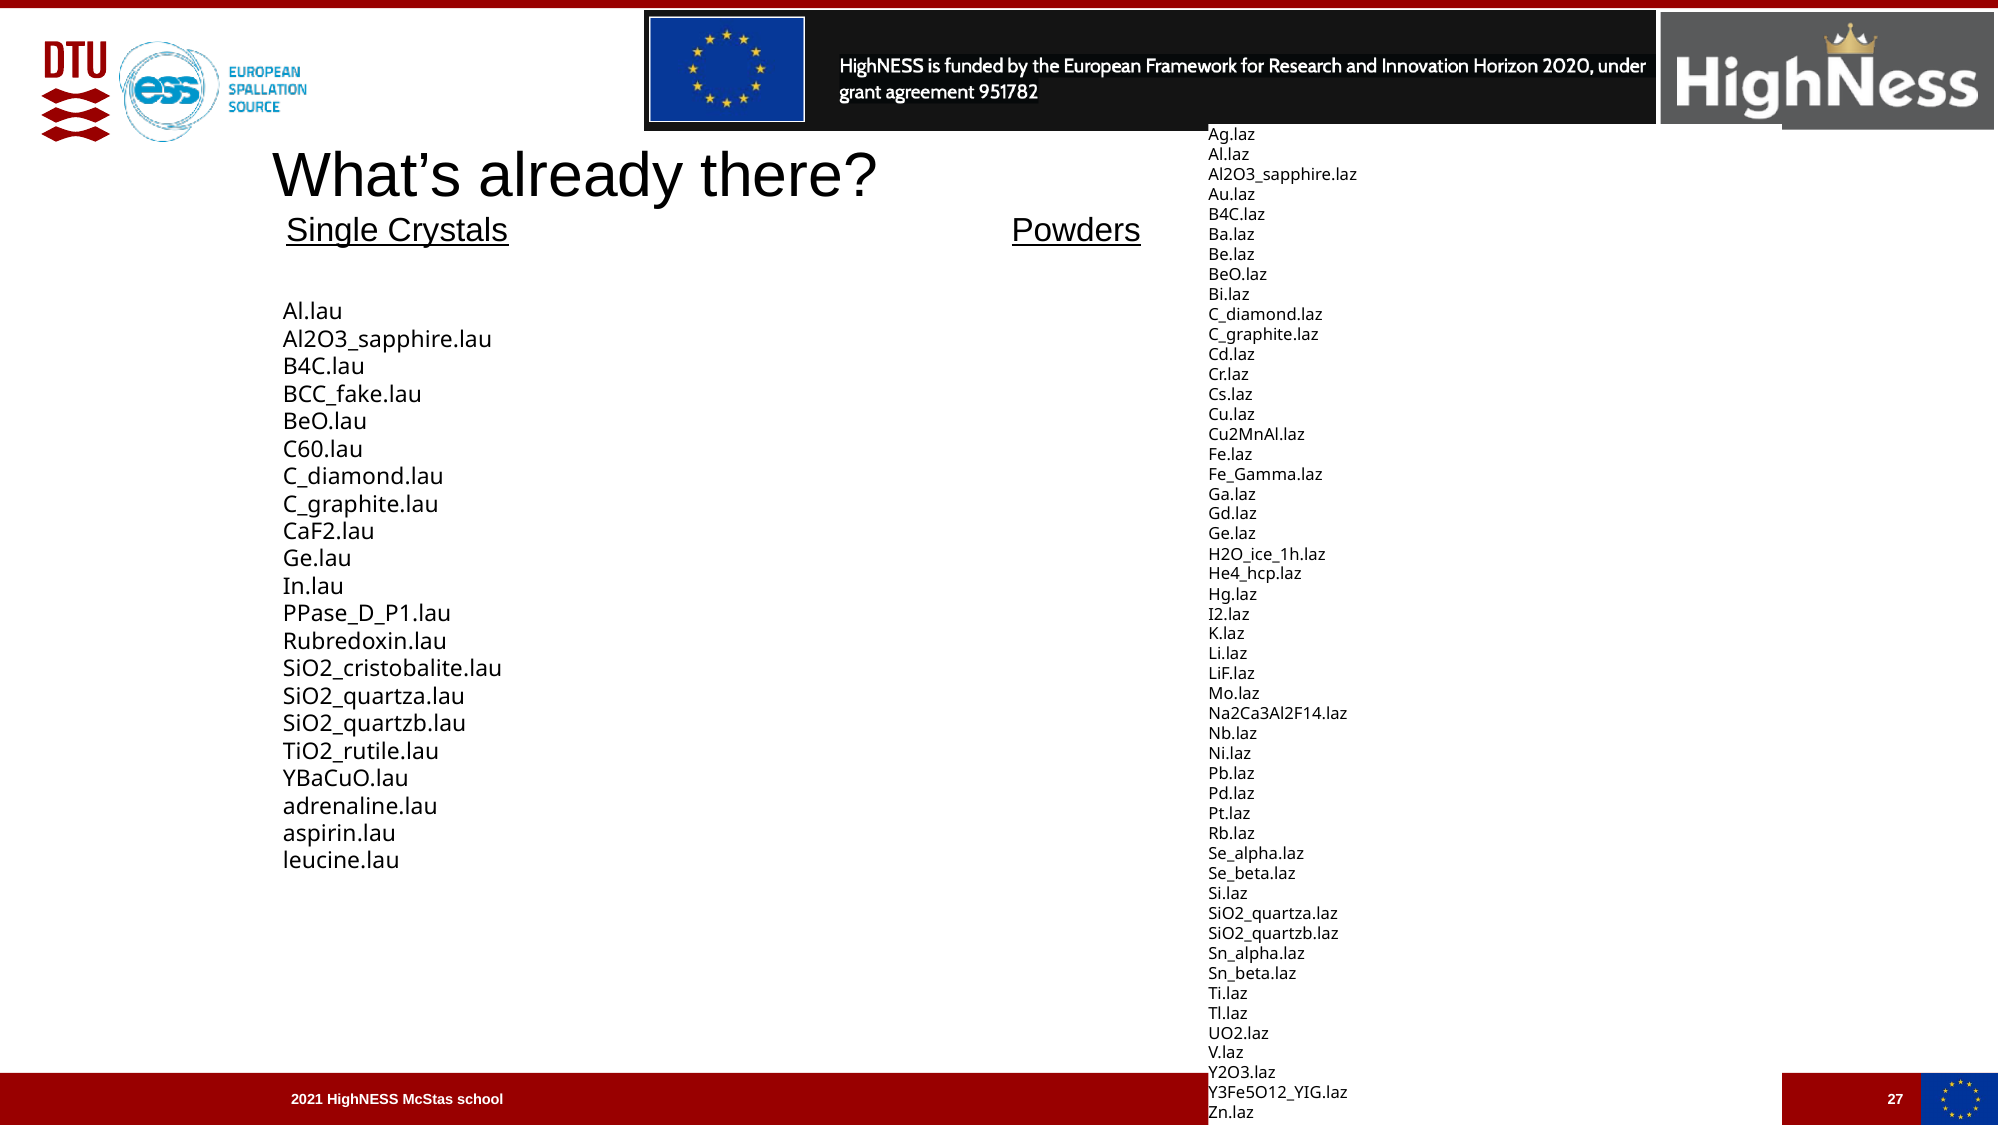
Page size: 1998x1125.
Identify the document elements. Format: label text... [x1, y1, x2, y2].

picture [644, 10, 1656, 131]
picture [1677, 5, 1978, 137]
text_box Single Crystals [280, 203, 684, 254]
text_box Al.lau Al2O3_sapphire.lau B4C.lau BCC_fake.lau BeO.lau C60.lau C_diamond.lau C_graphite.lau CaF2.lau Ge.lau In.lau PPase_D_P1.lau Rubredoxin.lau SiO2_cristobalite.lau SiO2_quartza.lau SiO2_quartzb.lau TiO2_rutile.lau YBaCuO.lau adrenaline.lau aspirin.lau leucine.lau [282, 296, 857, 874]
picture [1921, 1073, 1998, 1125]
text_box Powders [1006, 203, 1208, 254]
text_box Ag.laz Al.laz Al2O3_sapphire.laz Au.laz B4C.laz Ba.laz Be.laz BeO.laz Bi.laz C_diamond.laz C_graphite.laz Cd.laz Cr.laz Cs.laz Cu.laz Cu2MnAl.laz Fe.laz Fe_Gamma.laz Ga.laz Gd.laz Ge.laz H2O_ice_1h.laz He4_hcp.laz Hg.laz I2.laz K.laz Li.laz LiF.laz Mo.laz Na2Ca3Al2F14.laz Nb.laz Ni.laz Pb.laz Pd.laz Pt.laz Rb.laz Se_alpha.laz Se_beta.laz Si.laz SiO2_quartza.laz SiO2_quartzb.laz Sn_alpha.laz Sn_beta.laz Ti.laz Tl.laz UO2.laz V.laz Y2O3.laz Y3Fe5O12_YIG.laz Zn.laz Zr.laz duplex.laz [1208, 124, 1782, 1125]
picture [119, 41, 307, 142]
text_box What’s already there? [272, 133, 1208, 209]
slide_number 27 [1886, 1088, 1909, 1110]
